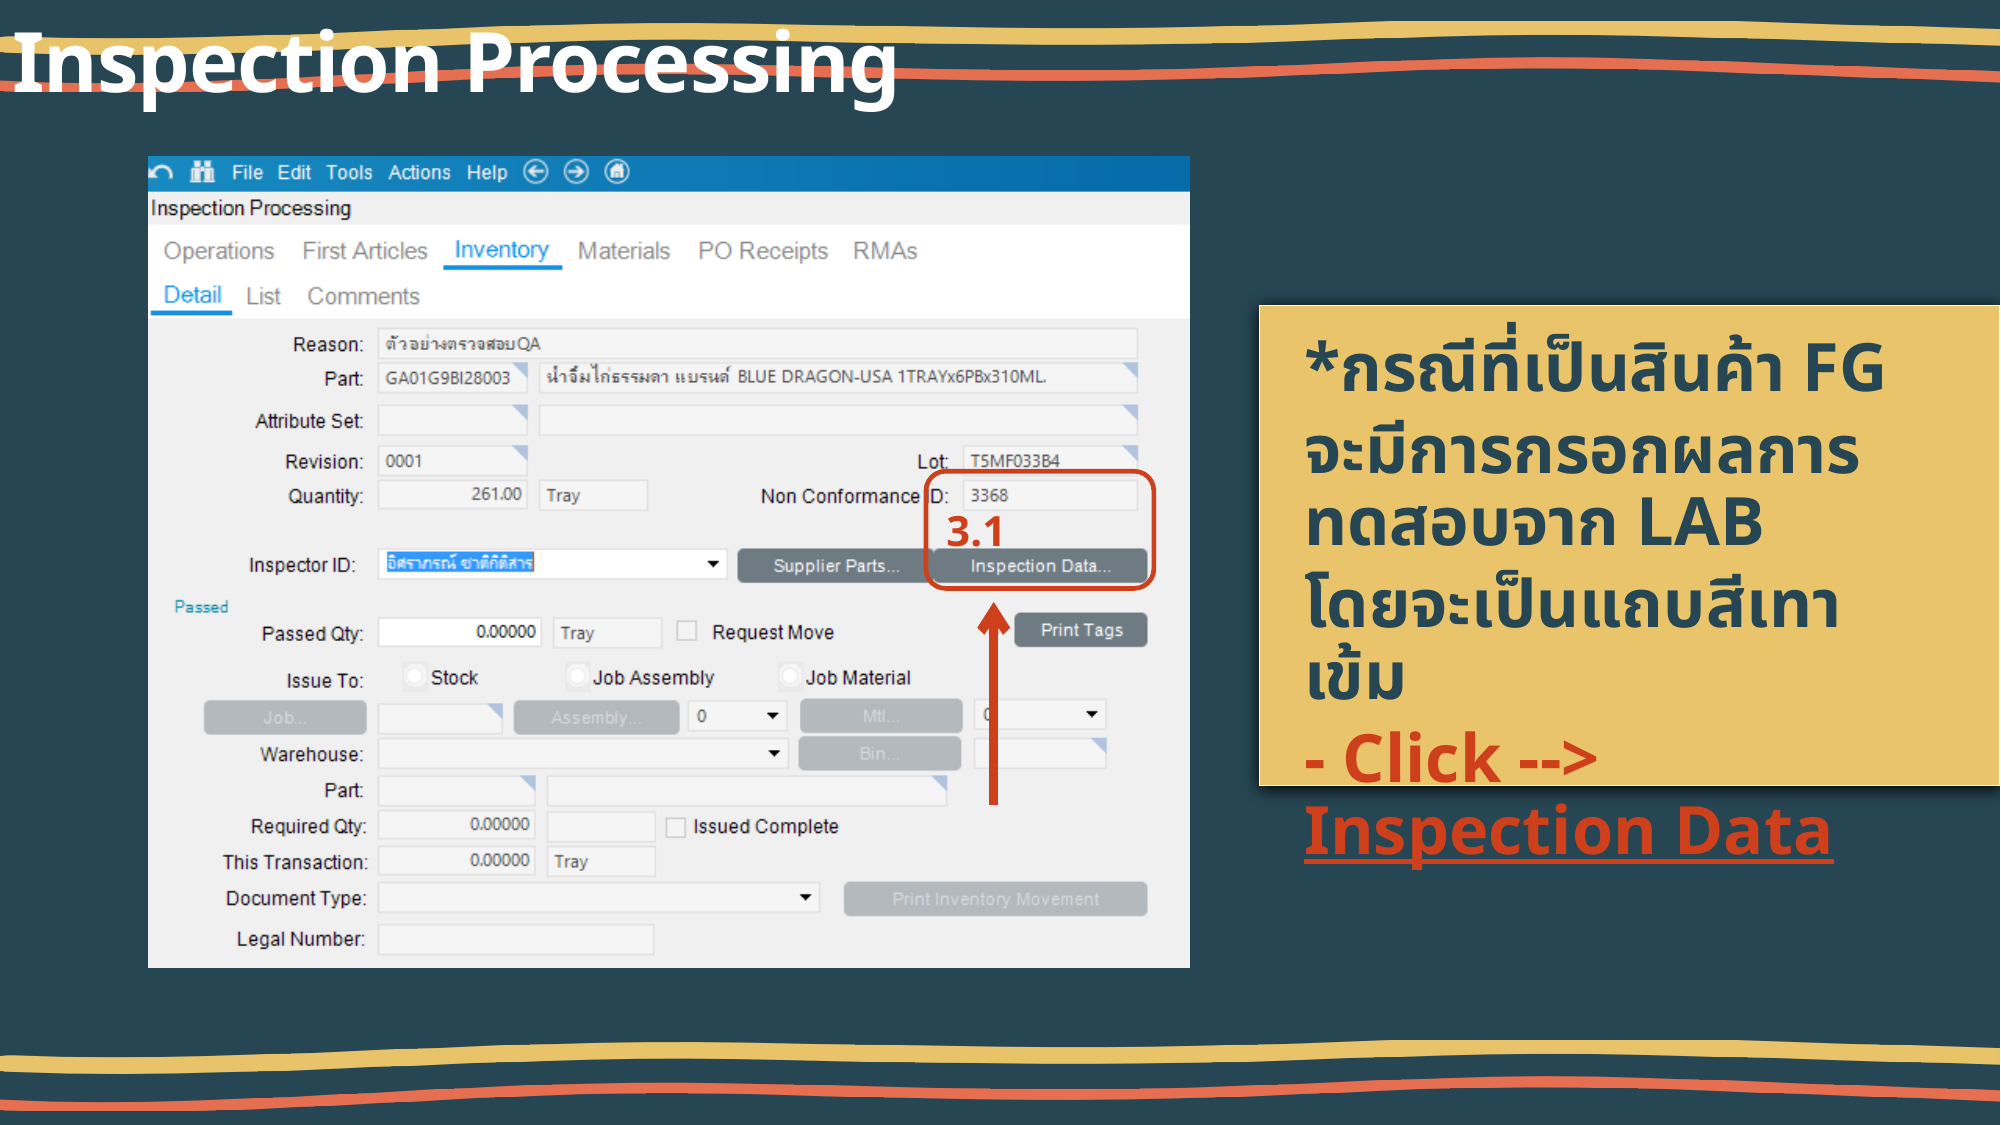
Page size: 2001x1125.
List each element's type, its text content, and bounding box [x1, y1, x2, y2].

text_box *กรณีที่เป็นสินค้า FG จะมีการกรอกผลการทดสอบจาก LAB โดยจะเป็นแถบสีเทาเข้ม - Click --> Inspection Data [1289, 326, 1930, 844]
picture [0, 1040, 2000, 1111]
picture [915, 21, 2000, 92]
text_box [1259, 305, 2000, 786]
picture [148, 156, 1190, 968]
title Inspection Processing [0, 0, 915, 110]
